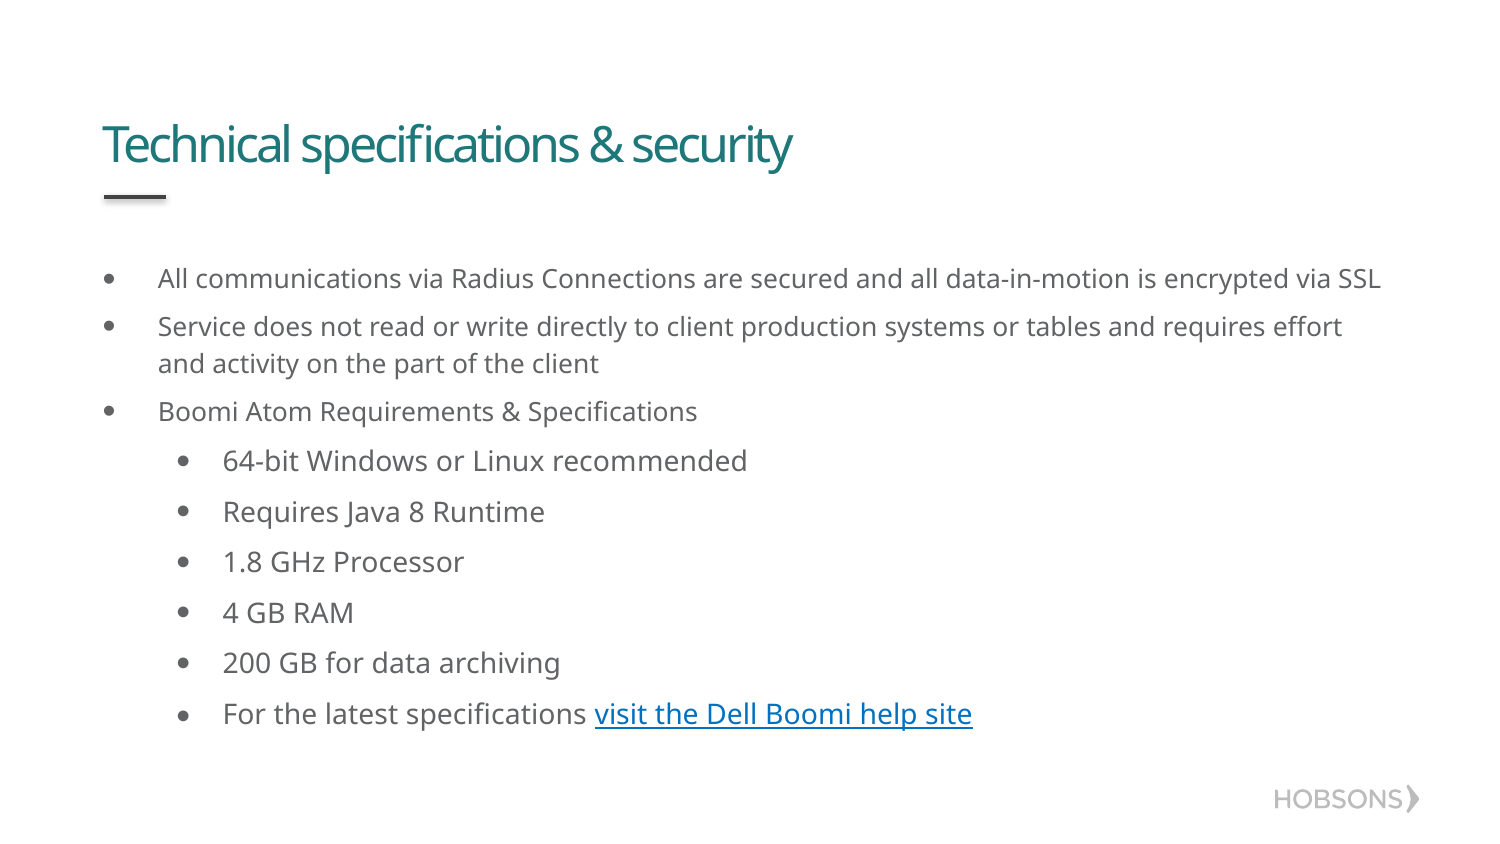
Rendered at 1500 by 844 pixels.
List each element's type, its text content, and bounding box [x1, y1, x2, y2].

title Technical specifications & security [87, 71, 1338, 213]
list All communications via Radius Connections are secured and all data-in-motion is encrypted via SSL Service does not read or write directly to client production systems or tables and requires effort and activity on the part of the client Boomi Atom Requirements & Specifications 64-bit Windows or Linux recommended Requires Java 8 Runtime 1.8 GHz Processor 4 GB RAM 200 GB for data archiving For the latest specifications visit the Dell Boomi help site [87, 249, 1400, 760]
